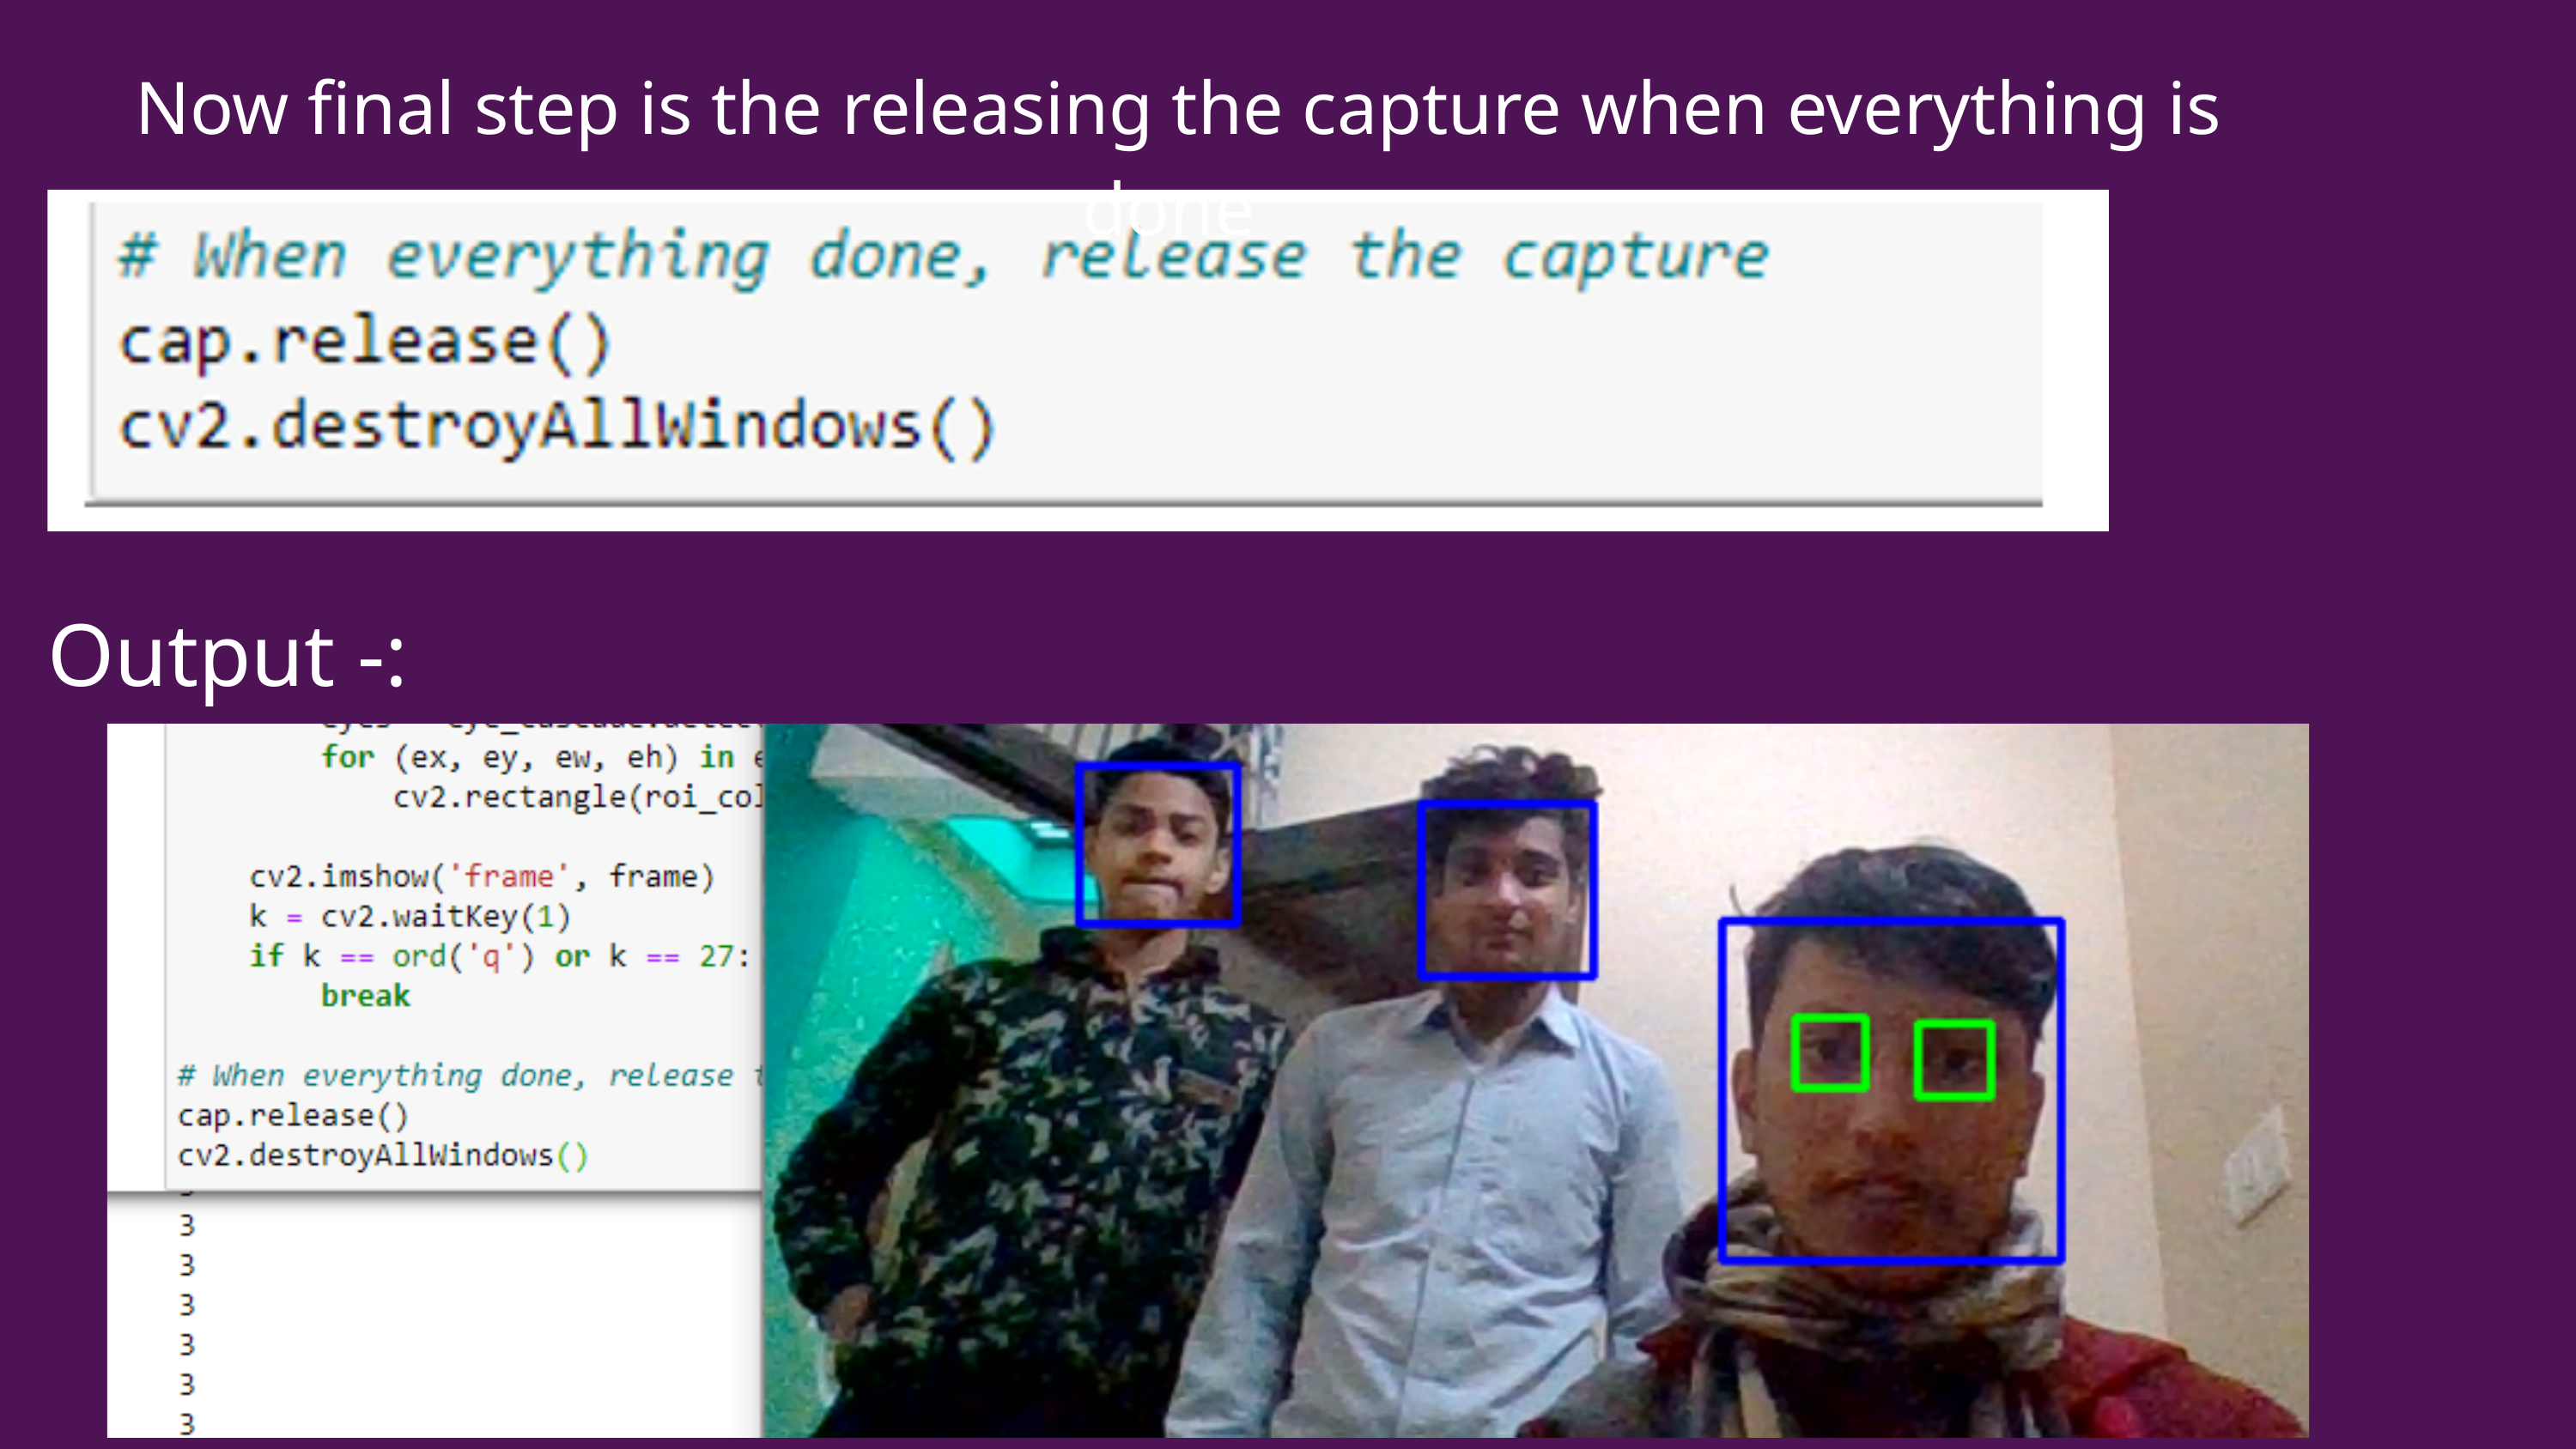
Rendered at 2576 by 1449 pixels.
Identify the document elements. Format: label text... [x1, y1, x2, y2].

picture [106, 724, 2310, 1438]
text_box Output -: [47, 583, 2109, 704]
text_box Now final step is the releasing the capture when everything is done [47, 46, 2309, 251]
picture [47, 189, 2110, 531]
